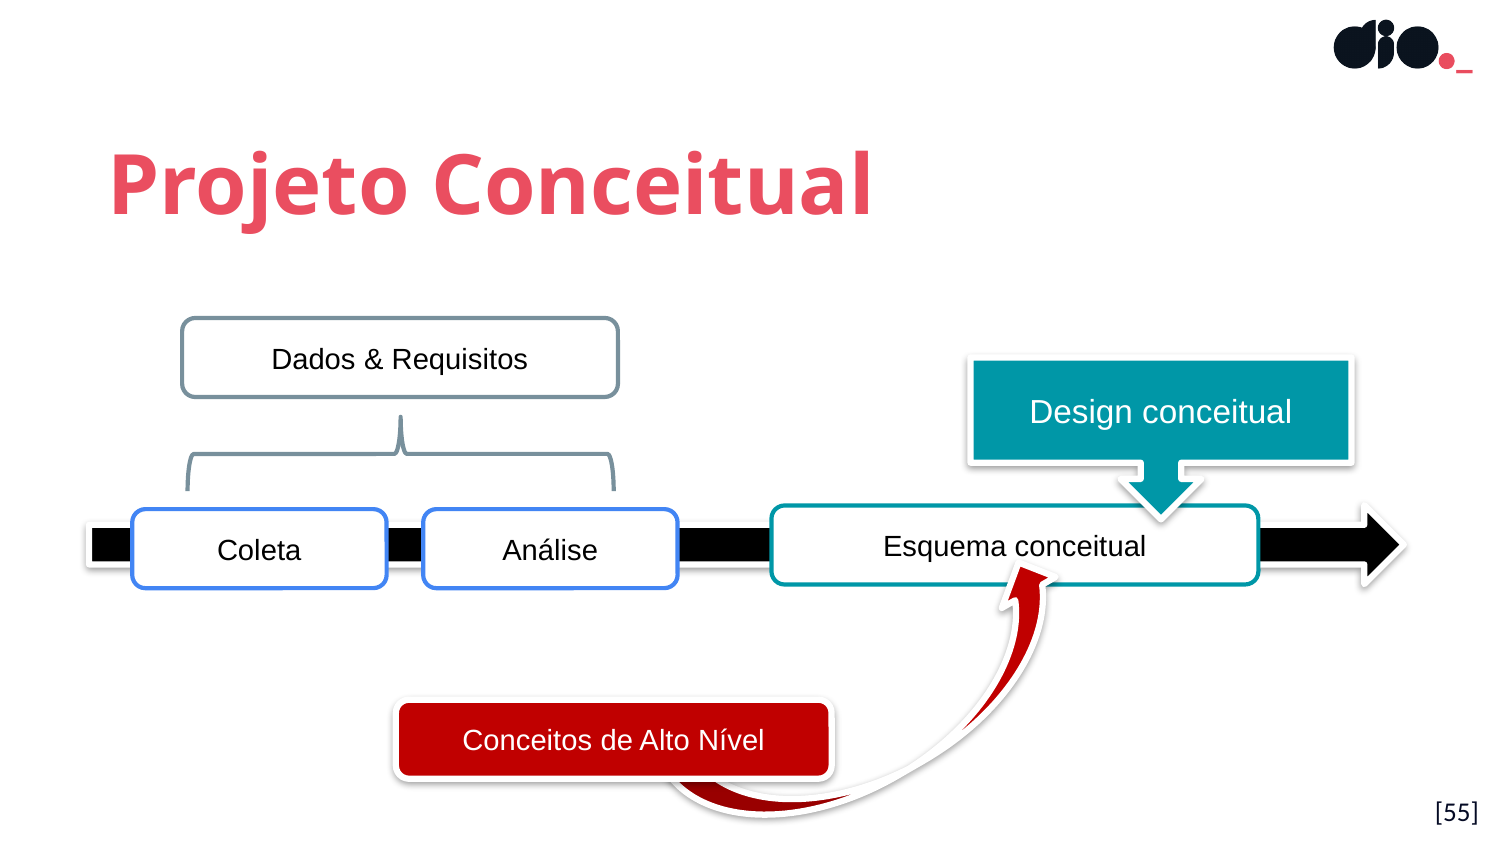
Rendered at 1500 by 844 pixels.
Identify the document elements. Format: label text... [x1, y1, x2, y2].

text_box [677, 597, 1047, 818]
text_box Conceitos de Alto Nível [392, 696, 835, 782]
slide_number [<número>] [1403, 779, 1494, 844]
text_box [88, 317, 1405, 589]
text_box Projeto Conceitual [92, 104, 1408, 243]
picture [1333, 19, 1473, 74]
